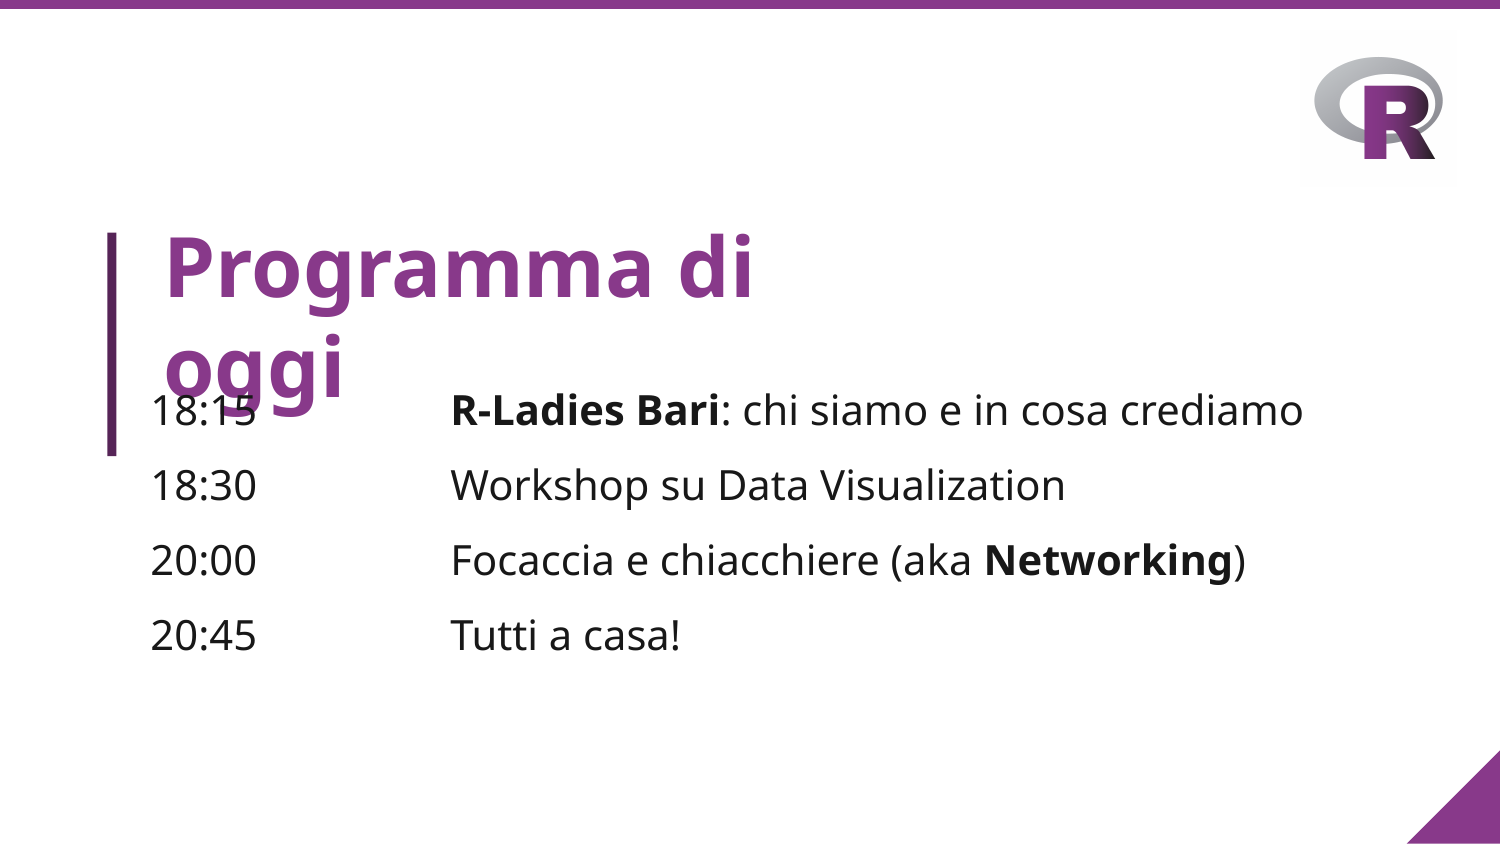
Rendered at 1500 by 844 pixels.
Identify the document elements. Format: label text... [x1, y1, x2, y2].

title Programma di oggi [148, 199, 909, 351]
picture [1300, 30, 1457, 187]
text_box 18:15 R-Ladies Bari: chi siamo e in cosa crediamo 18:30 Workshop su Data Visualization 20:00 Focaccia e chiacchiere (aka Networking) 20:45 Tutti a casa! [135, 351, 1320, 734]
